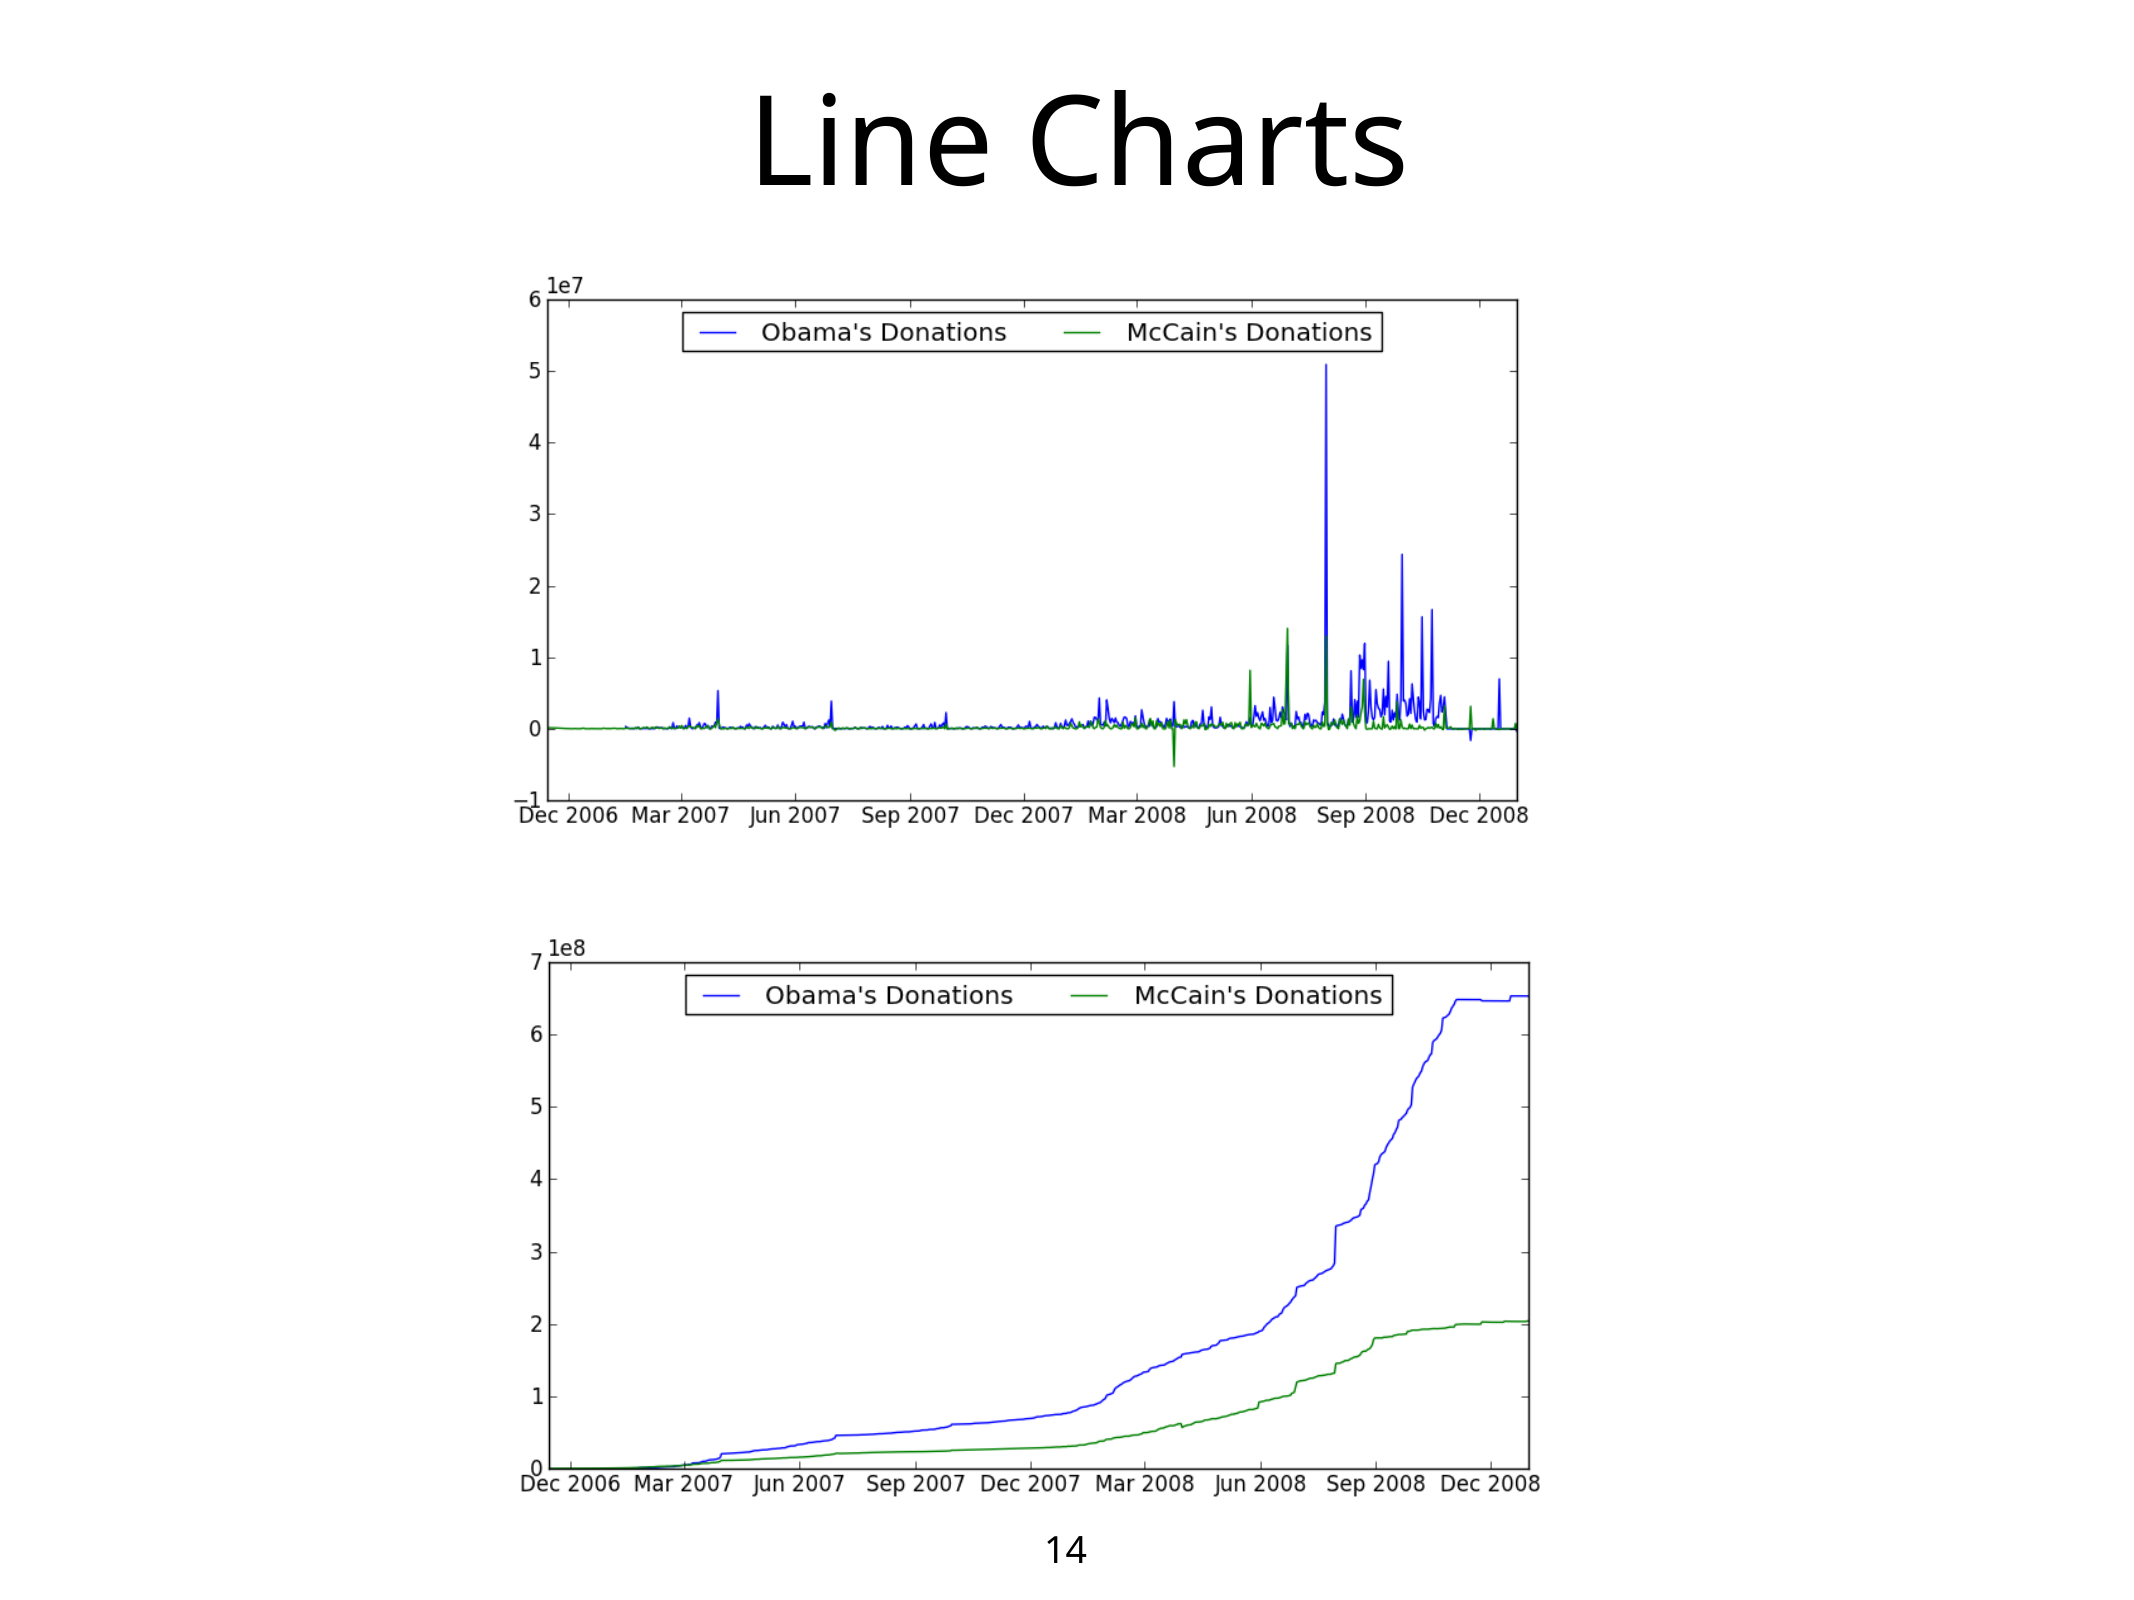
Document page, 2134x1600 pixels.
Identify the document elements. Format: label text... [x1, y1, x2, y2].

slide_number 14 [1034, 1537, 1097, 1581]
picture [391, 899, 1655, 1532]
picture [391, 237, 1642, 863]
text_box Line Charts [0, 50, 2134, 219]
